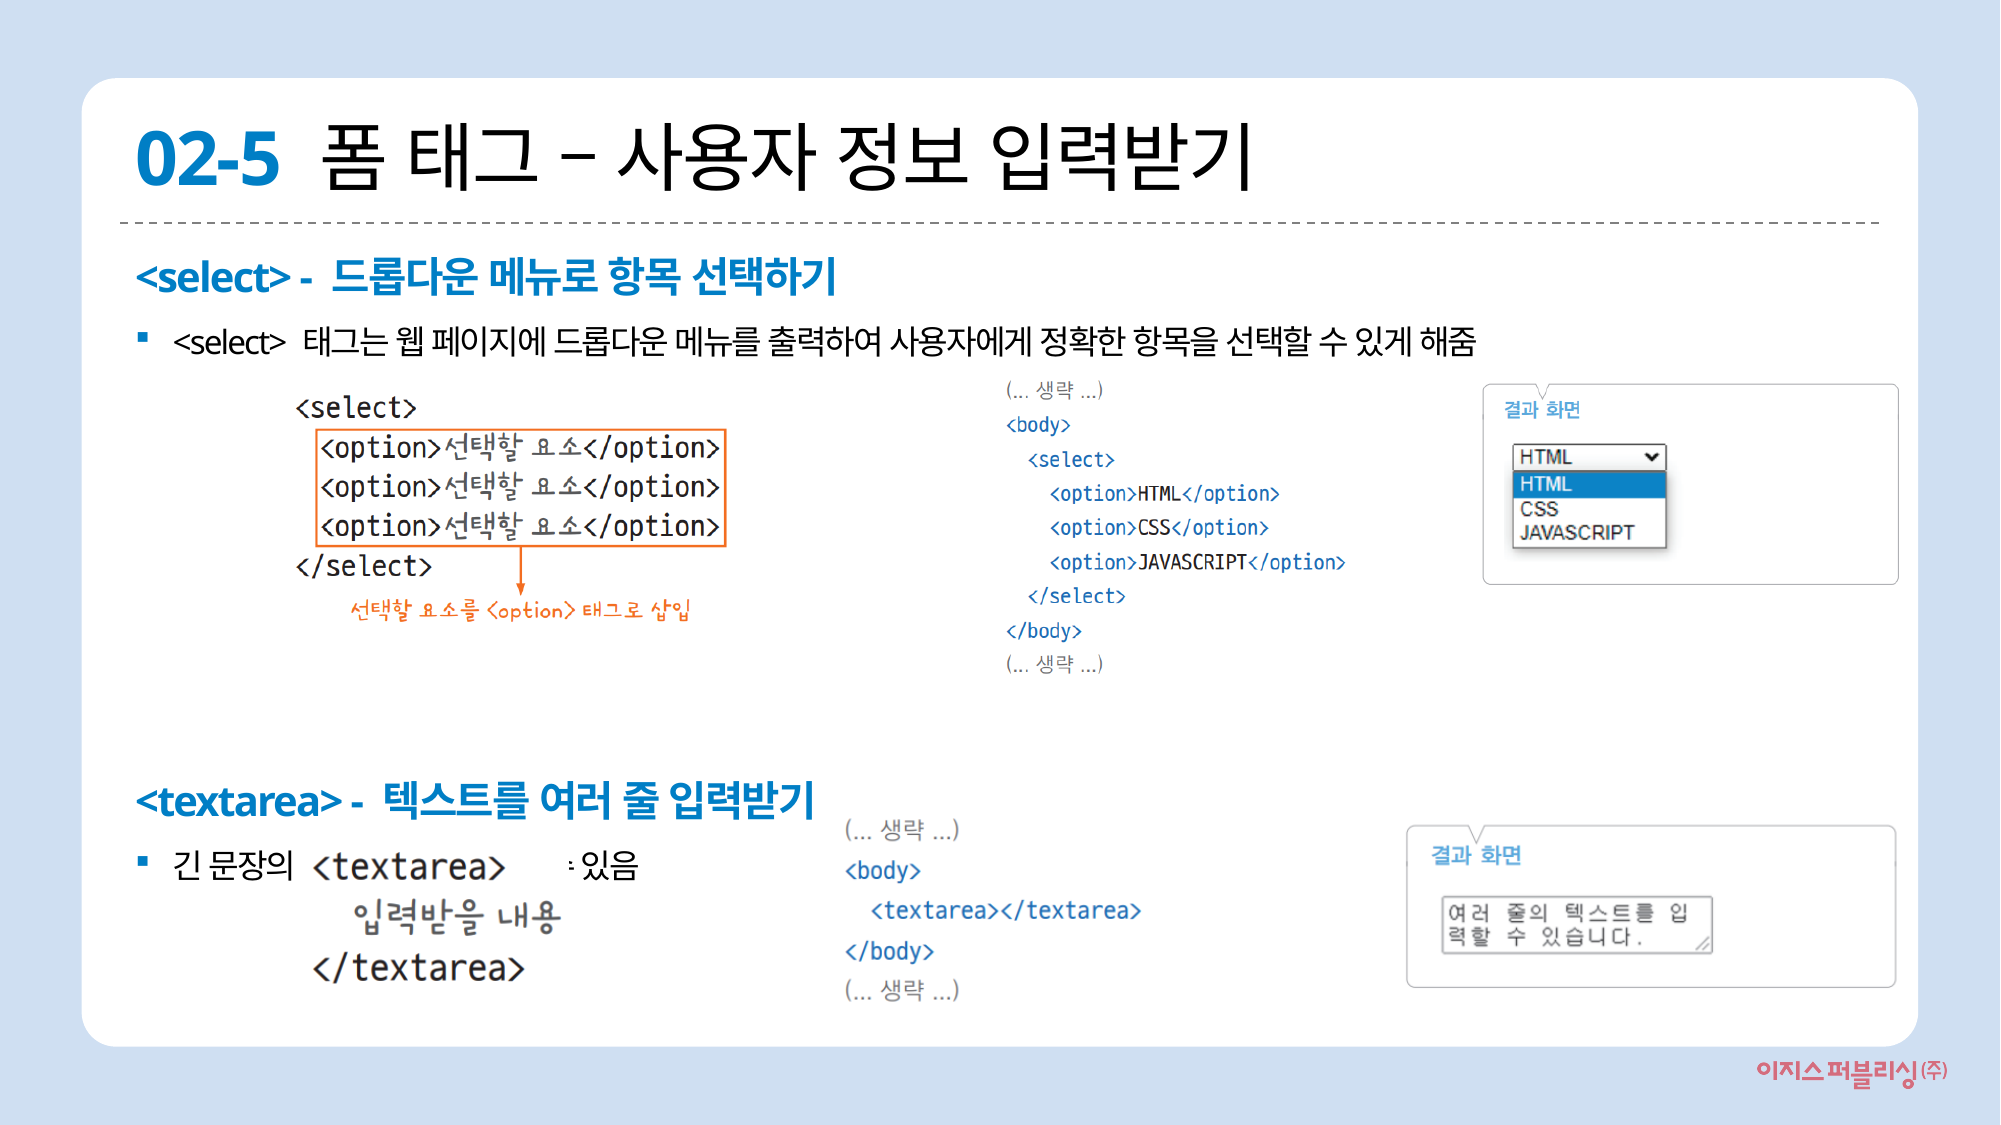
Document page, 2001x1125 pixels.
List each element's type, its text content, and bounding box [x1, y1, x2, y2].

title 02-5 폼 태그 – 사용자 정보 입력받기 [120, 109, 1880, 209]
picture [287, 390, 732, 624]
picture [301, 844, 569, 989]
picture [994, 371, 1904, 677]
list <select> - 드롭다운 메뉴로 항목 선택하기 <select> 태그는 웹 페이지에 드롭다운 메뉴를 출력하여 사용자에게 정확한 항목을 선택할 수 있게 해줌 <textarea> - 텍스트를 여러 줄 입력받기 긴 문장의 텍스트를 입력받을 수 있음 [120, 243, 1880, 1004]
picture [840, 811, 1908, 1009]
